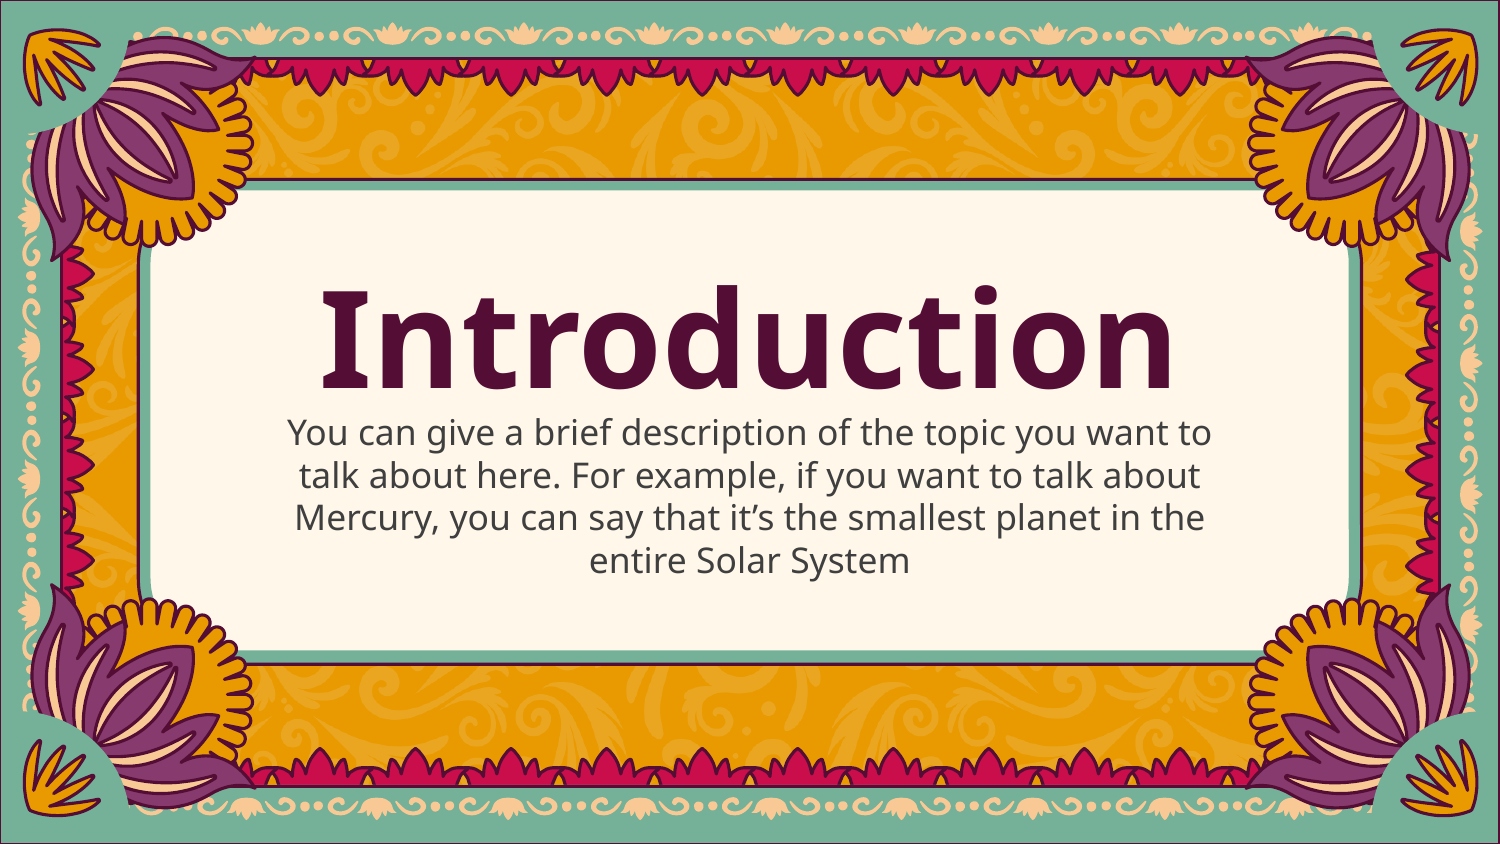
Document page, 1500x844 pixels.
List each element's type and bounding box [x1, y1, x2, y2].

text_box [17, 21, 256, 261]
text_box [1245, 584, 1485, 824]
text_box [17, 584, 256, 824]
text_box [138, 179, 1362, 665]
text_box [1245, 21, 1485, 261]
